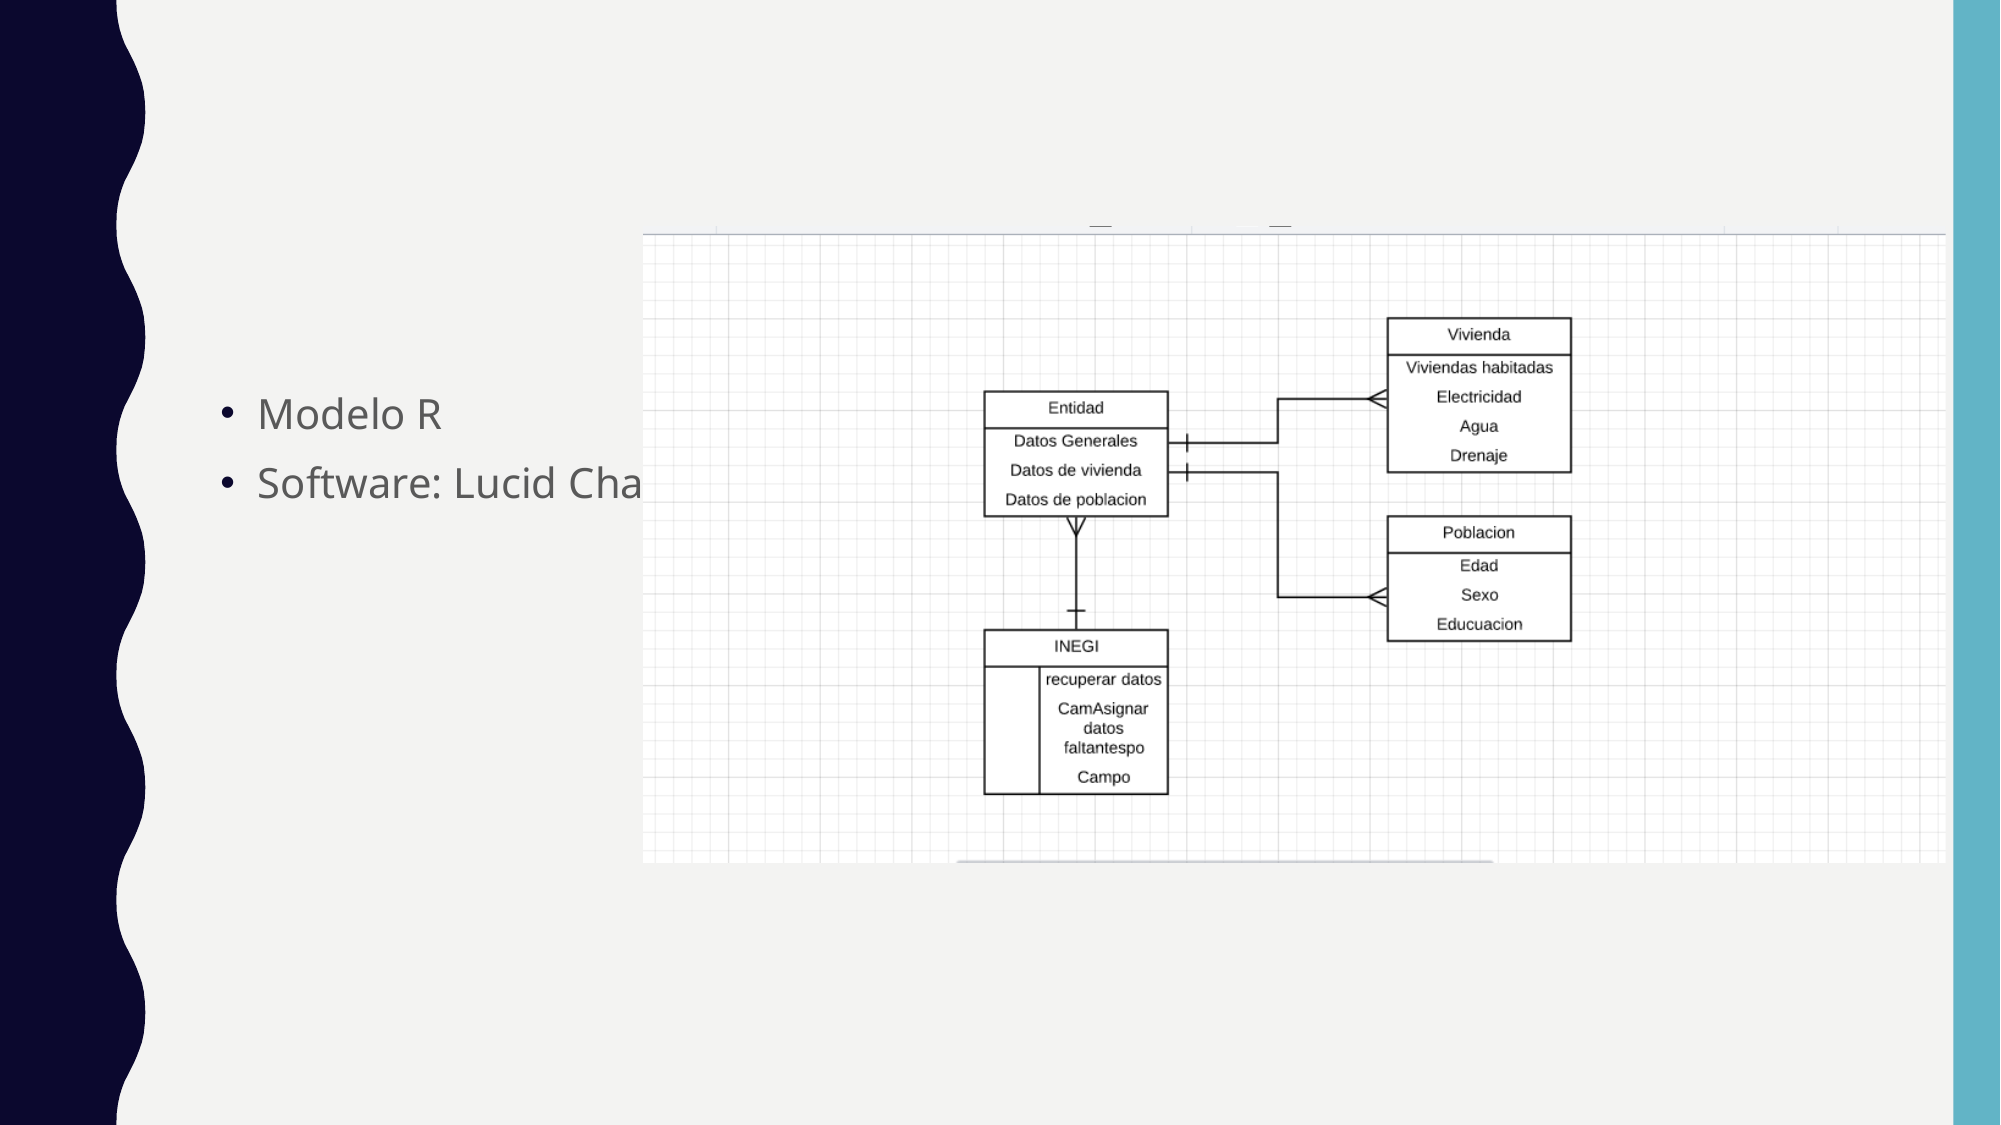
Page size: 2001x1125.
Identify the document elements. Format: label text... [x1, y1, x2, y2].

picture [642, 226, 1946, 863]
list Modelo R Software: Lucid Chart [205, 375, 761, 1022]
